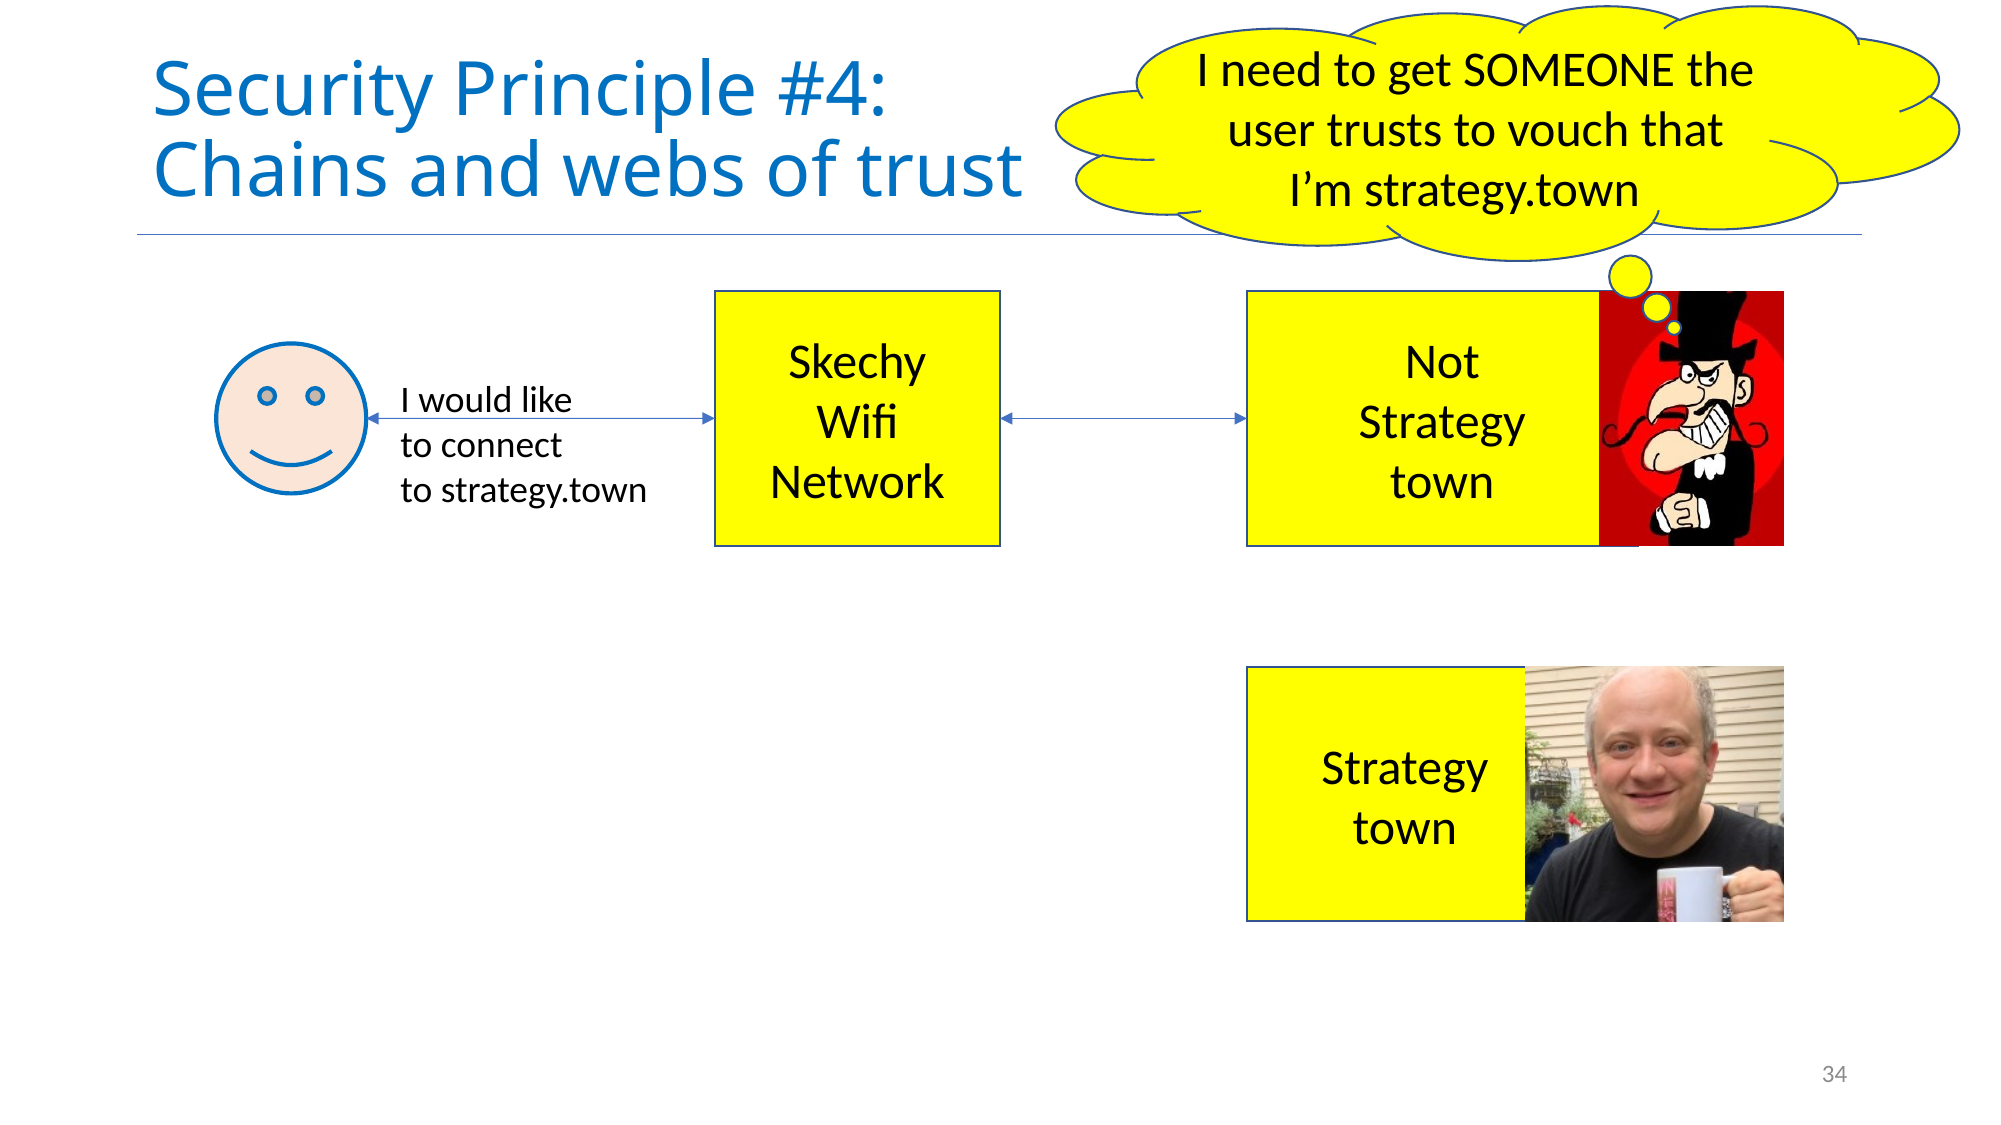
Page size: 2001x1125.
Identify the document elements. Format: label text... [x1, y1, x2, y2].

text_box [216, 343, 367, 494]
text_box I need to get SOMEONE the user trusts to vouch that I’m strategy.town [1054, 5, 1961, 262]
text_box I need to get SOMEONE the user trusts to vouch that I’m strategy.town [1608, 254, 1653, 291]
picture [1599, 291, 1784, 546]
title Security Principle #4: Chains and webs of trust [137, 3, 1863, 221]
text_box Skechy Wifi Network [714, 290, 1001, 547]
slide_number 34 [1412, 1042, 1863, 1103]
picture [1525, 666, 1784, 922]
text_box Not Strategy town [1246, 290, 1639, 547]
text_box I would like to connect to strategy.town [385, 367, 878, 518]
text_box Strategy town [1246, 666, 1525, 922]
